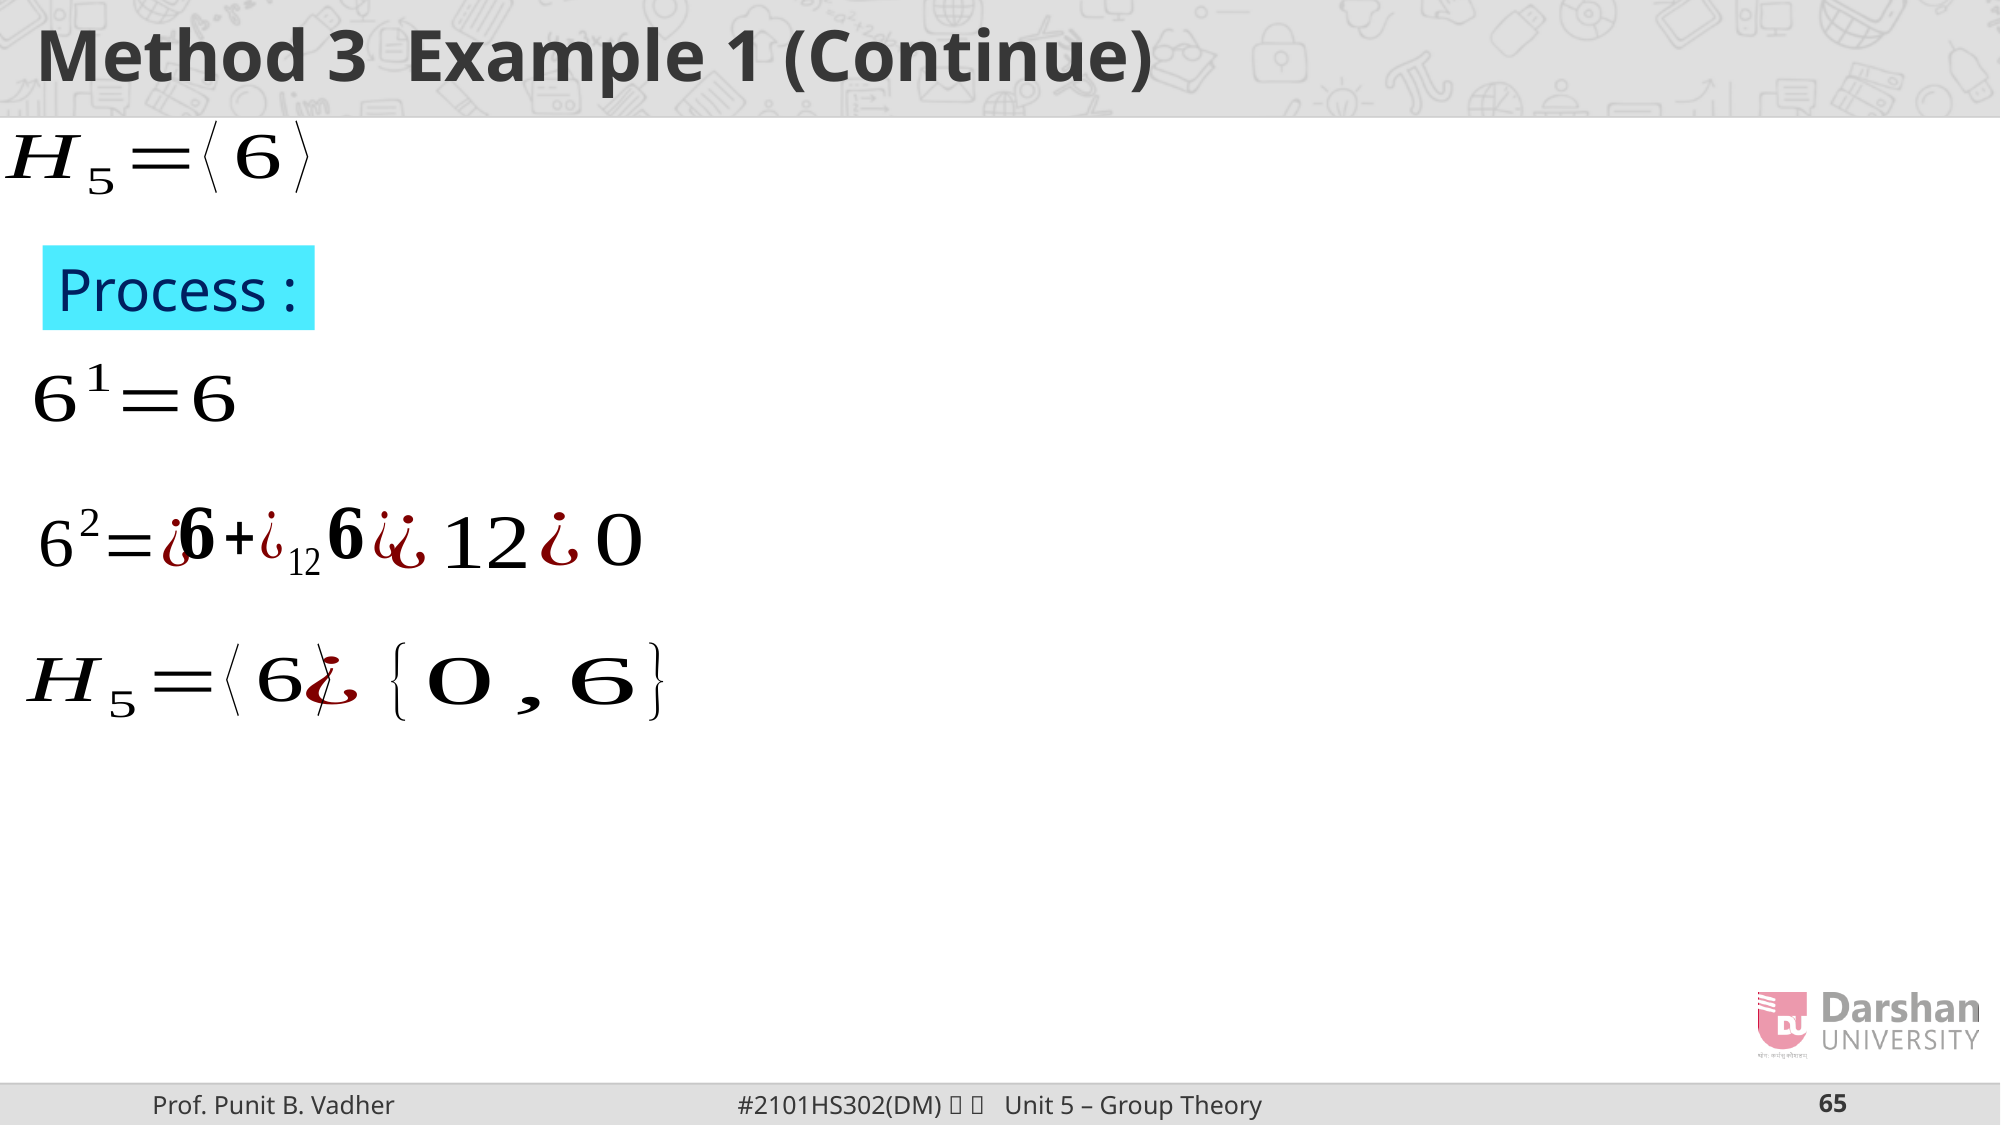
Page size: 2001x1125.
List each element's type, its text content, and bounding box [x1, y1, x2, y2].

text_box solution [1758, 992, 1979, 1059]
text_box Process : [42, 245, 315, 331]
